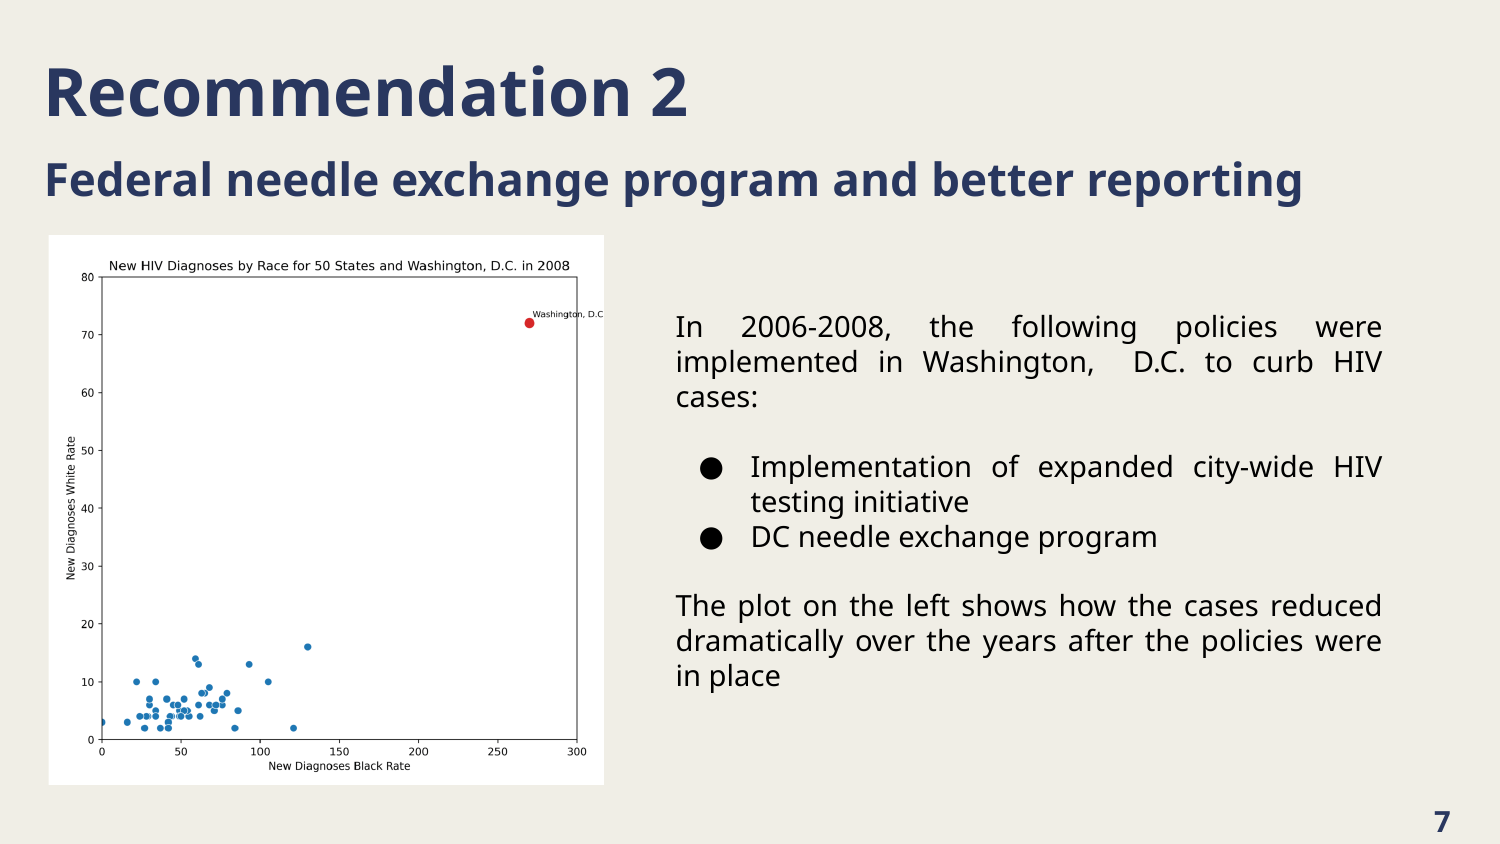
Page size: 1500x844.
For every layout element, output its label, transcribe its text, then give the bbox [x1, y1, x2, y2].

text_box Recommendation 2 Federal needle exchange program and better reporting [28, 0, 1484, 278]
text_box In 2006-2008, the following policies were implemented in Washington, D.C. to curb HIV cases: Implementation of expanded city-wide HIV testing initiative DC needle exchange program The plot on the left shows how the cases reduced dramatically over the years after the policies were in place [660, 293, 1399, 708]
text_box 7 [1400, 783, 1485, 844]
picture [48, 235, 605, 786]
